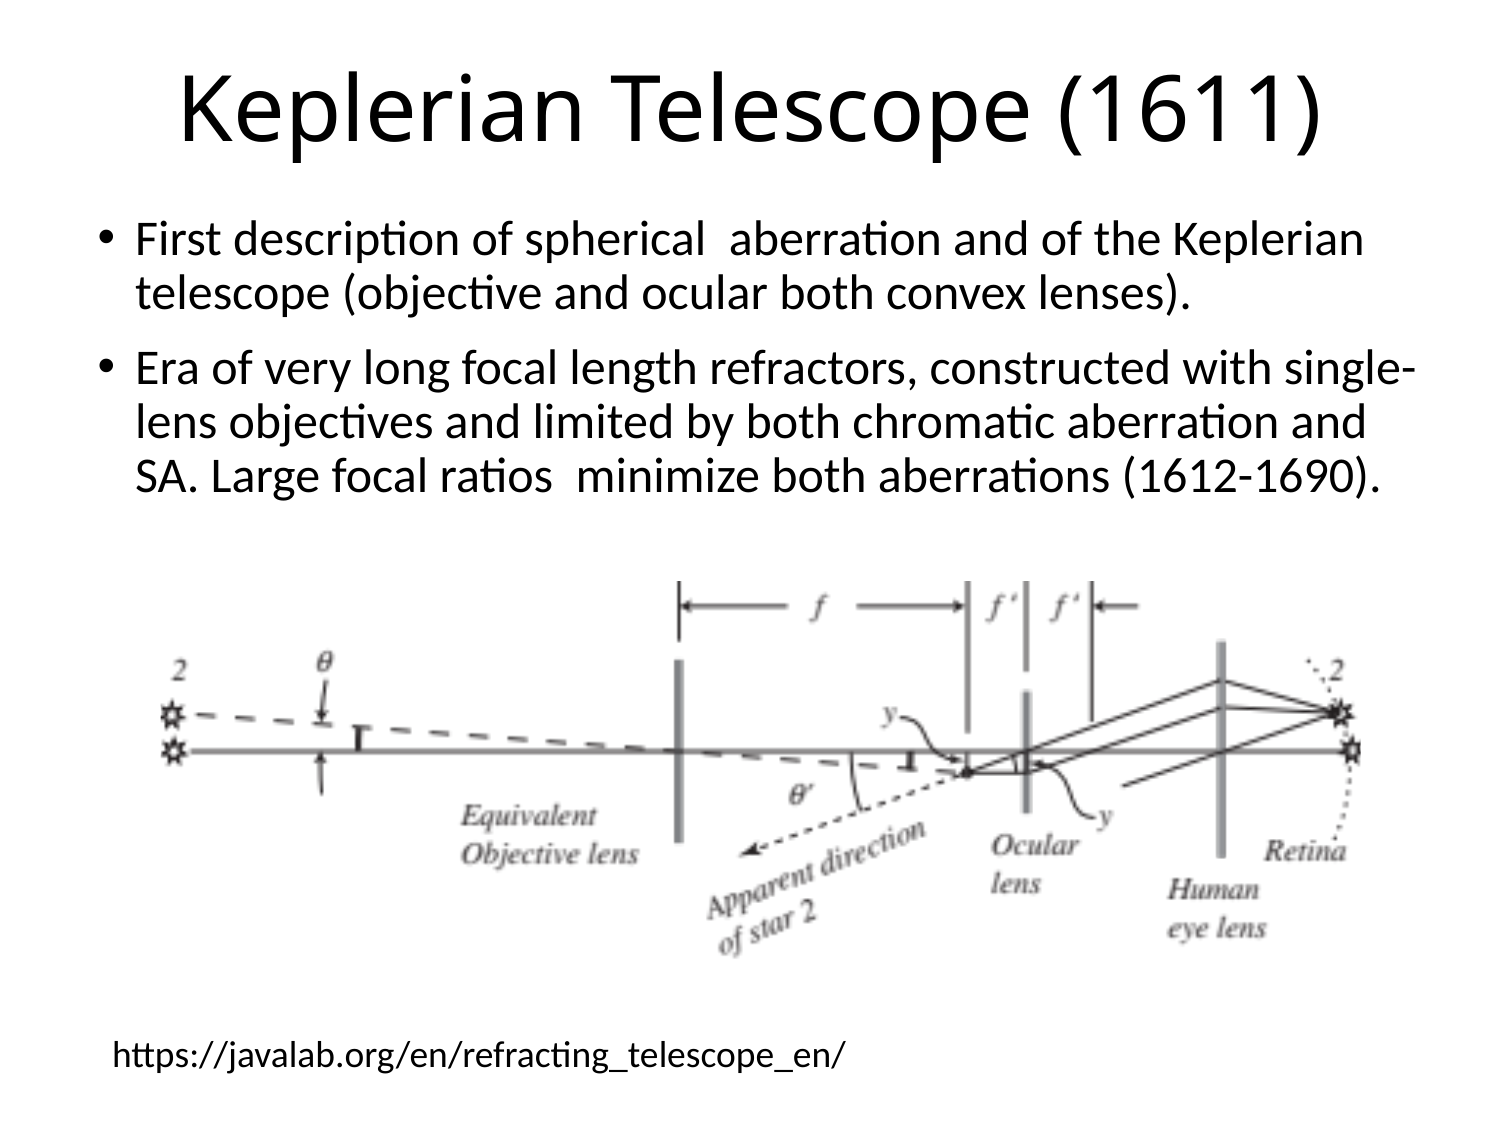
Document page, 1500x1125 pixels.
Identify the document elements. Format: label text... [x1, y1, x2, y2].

picture [160, 581, 1361, 963]
list First description of spherical aberration and of the Keplerian telescope (objective and ocular both convex lenses). Era of very long focal length refractors, constructed with single-lens objectives and limited by both chromatic aberration and SA. Large focal ratios minimize both aberrations (1612-1690). [82, 204, 1439, 993]
title Keplerian Telescope (1611) [0, 40, 1500, 184]
text_box https://javalab.org/en/refracting_telescope_en/ [97, 1022, 862, 1083]
